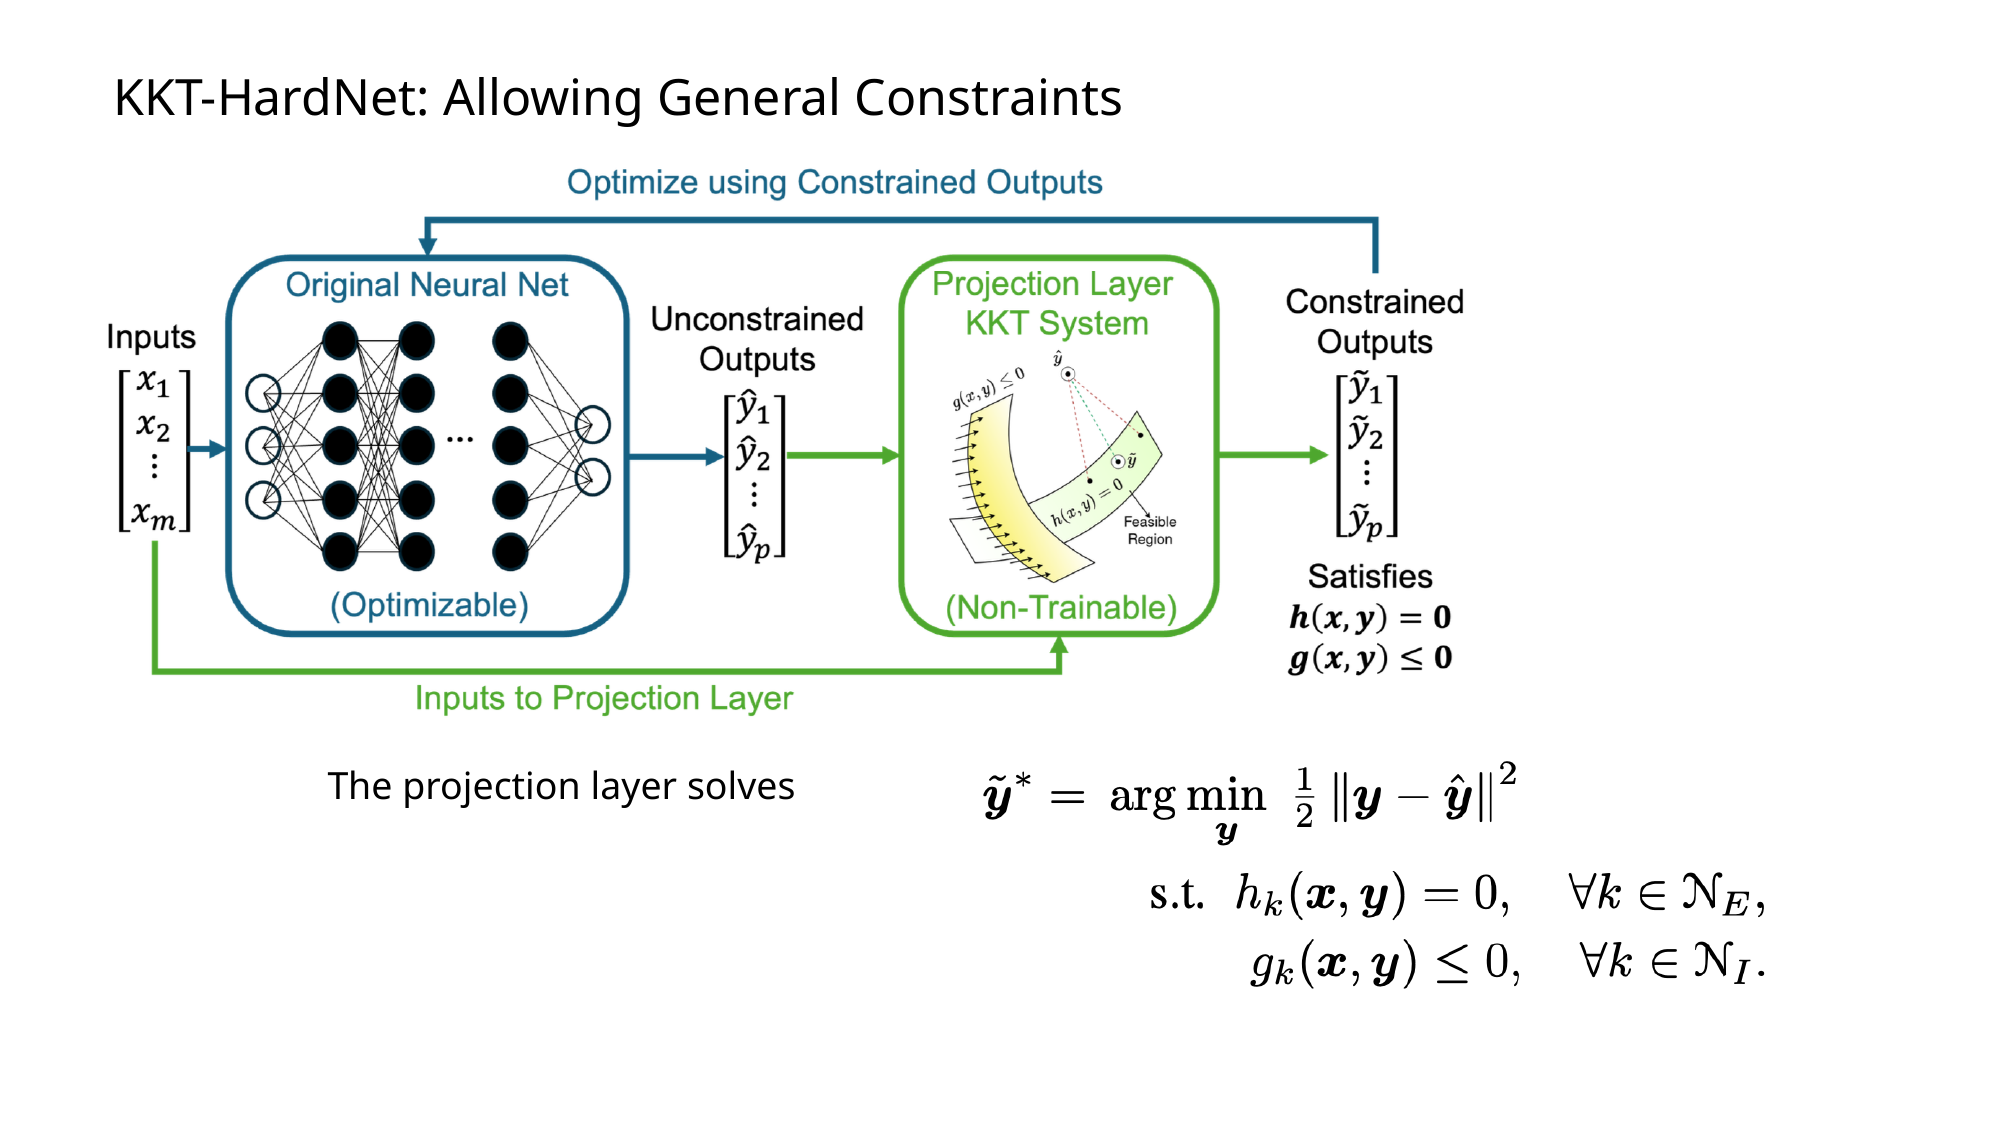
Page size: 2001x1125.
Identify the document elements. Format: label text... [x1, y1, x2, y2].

text_box KKT-HardNet: Allowing General Constraints [98, 57, 1374, 133]
picture [98, 162, 1473, 726]
picture [969, 754, 1778, 1003]
text_box The projection layer solves [312, 754, 851, 815]
